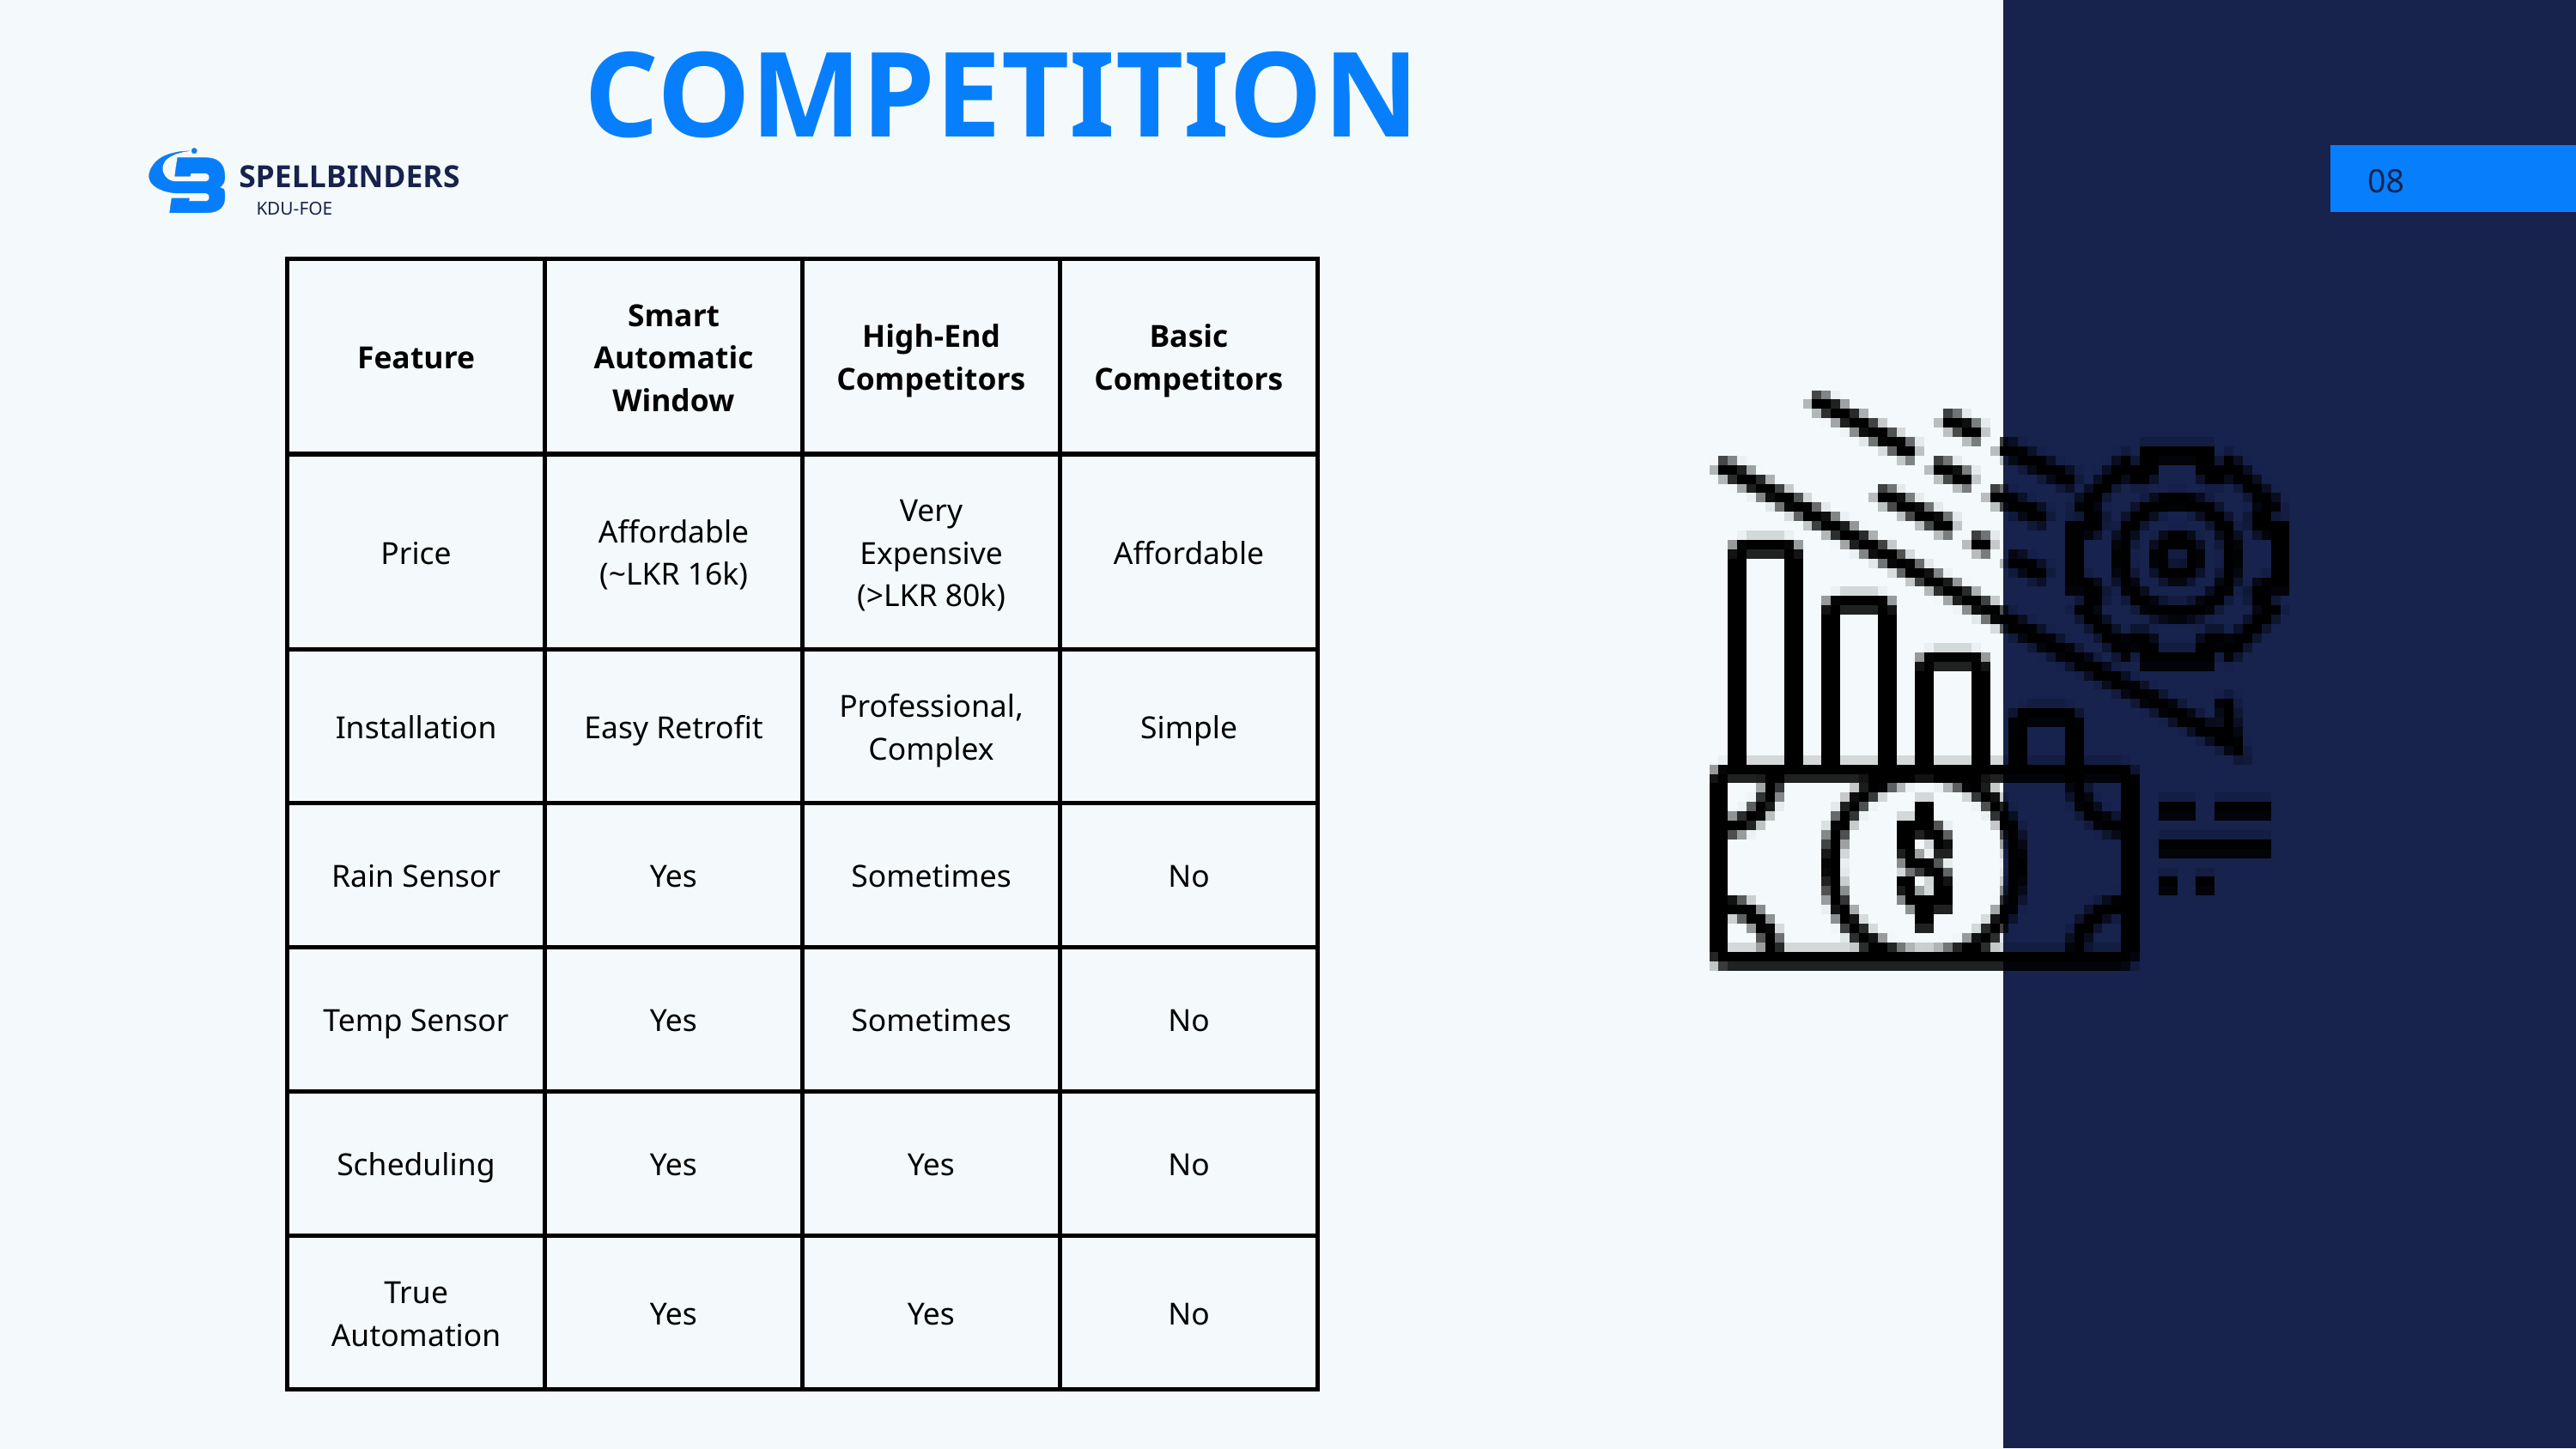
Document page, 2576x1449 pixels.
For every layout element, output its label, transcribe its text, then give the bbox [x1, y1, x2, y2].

table_cell Price [289, 457, 543, 647]
text_box KDU-FOE [256, 193, 496, 219]
text_box SPELLBINDERS [239, 163, 479, 195]
table_cell Installation [289, 652, 543, 801]
table_header Smart Automatic Window [547, 261, 800, 452]
table_cell Rain Sensor [289, 805, 543, 945]
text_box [2330, 144, 2576, 213]
table_cell Simple [1062, 652, 1315, 801]
table_cell Scheduling [289, 1094, 543, 1234]
table_cell Yes [547, 1238, 800, 1387]
text_box [144, 148, 225, 213]
table_cell Yes [805, 1238, 1058, 1387]
text_box [1710, 391, 1997, 971]
table_cell Affordable (~LKR 16k) [547, 457, 800, 647]
table_cell Sometimes [805, 805, 1058, 945]
table_header Basic Competitors [1062, 261, 1315, 452]
table_cell No [1062, 1094, 1315, 1234]
table_cell Very Expensive (>LKR 80k) [805, 457, 1058, 647]
table_cell No [1062, 1238, 1315, 1387]
table_cell Yes [805, 1094, 1058, 1234]
table_cell Professional, Complex [805, 652, 1058, 801]
table_cell True Automation [289, 1238, 543, 1387]
table_header Feature [289, 261, 543, 452]
table_cell No [1062, 805, 1315, 945]
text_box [2002, 0, 2576, 1449]
table_cell Easy Retrofit [547, 652, 800, 801]
text_box COMPETITION [584, 50, 1898, 161]
table_cell No [1062, 949, 1315, 1089]
table_cell Affordable [1062, 457, 1315, 647]
table_cell Yes [547, 949, 800, 1089]
table_cell Yes [547, 805, 800, 945]
table_cell Temp Sensor [289, 949, 543, 1089]
table_cell Sometimes [805, 949, 1058, 1089]
table_cell Yes [547, 1094, 800, 1234]
table_header High-End Competitors [805, 261, 1058, 452]
